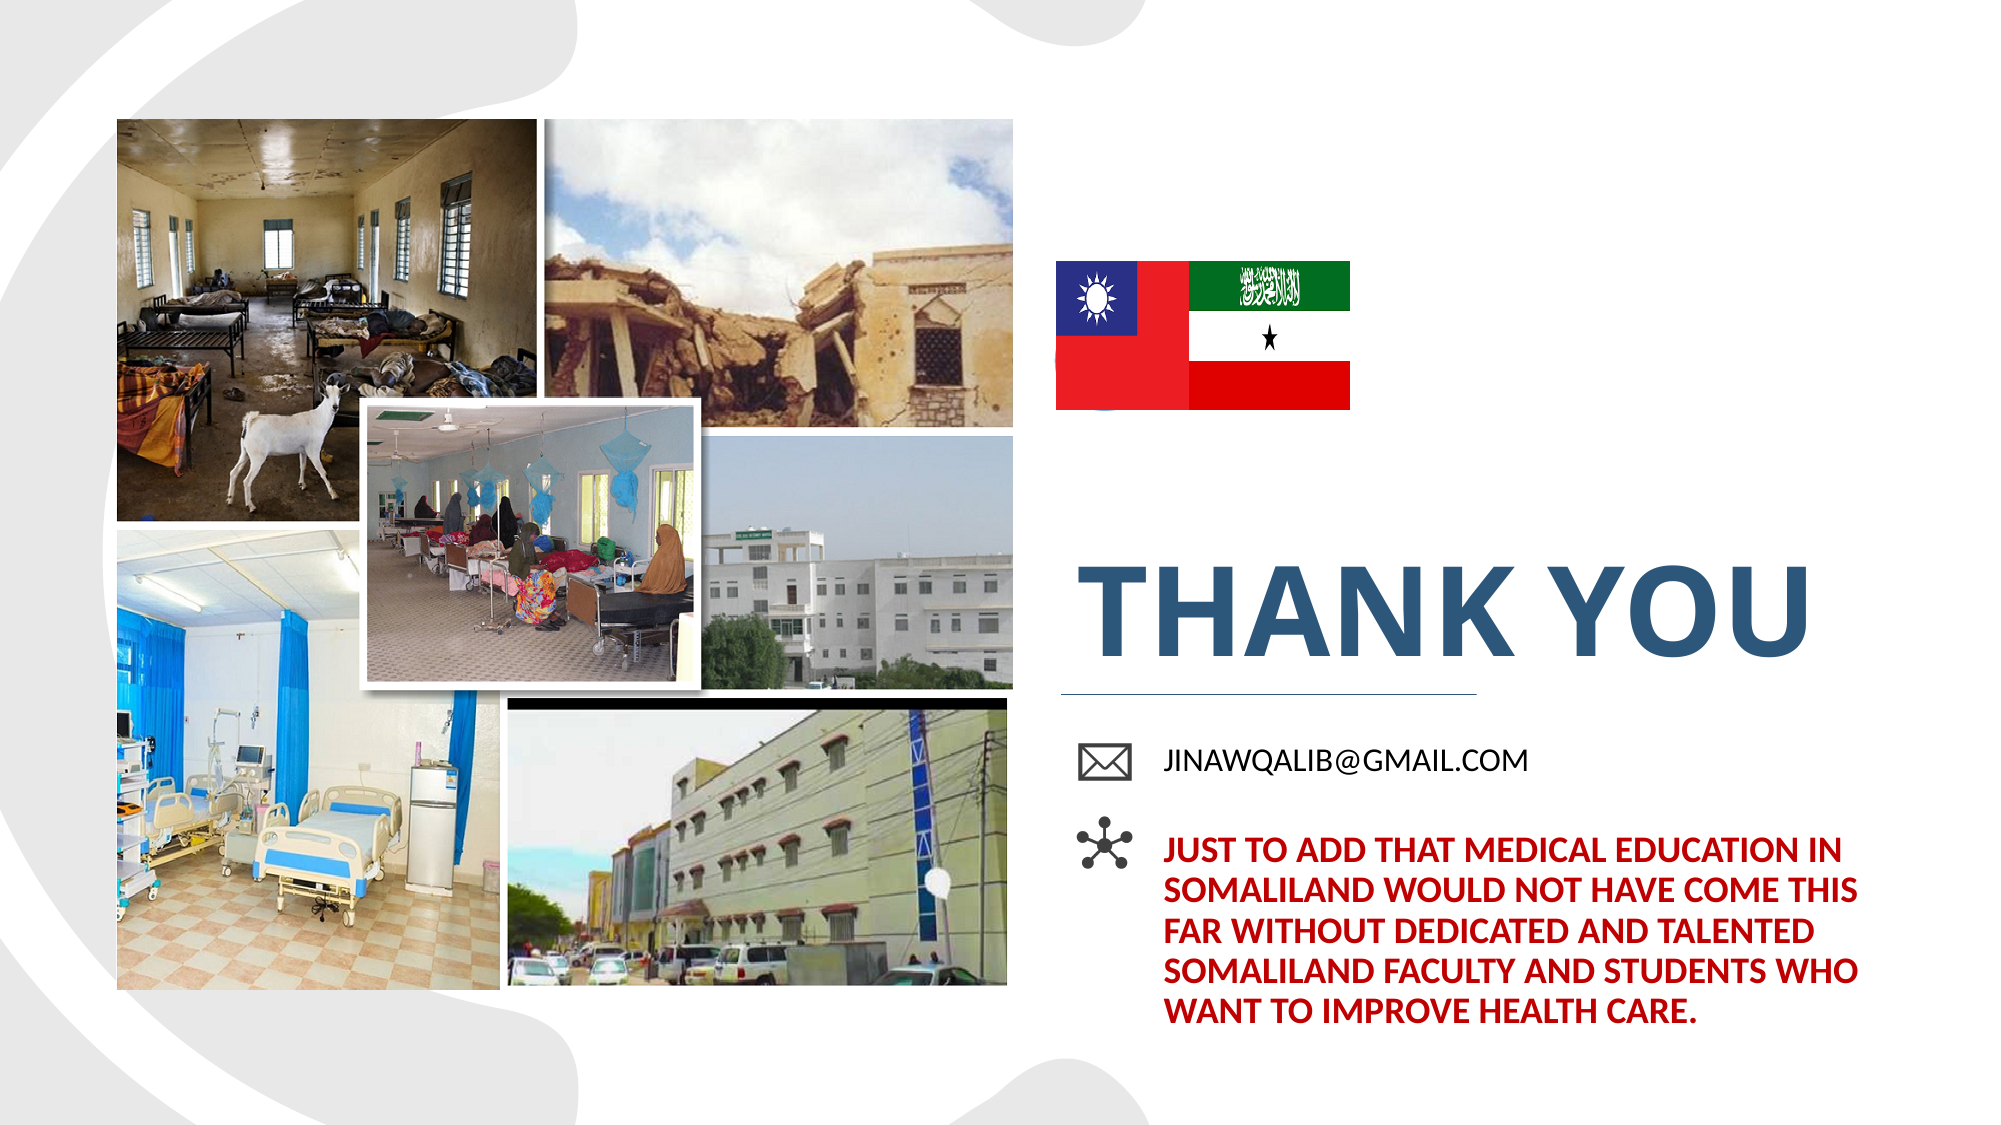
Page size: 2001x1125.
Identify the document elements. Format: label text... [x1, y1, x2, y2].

picture [1069, 807, 1140, 878]
title Thank you [1061, 562, 1884, 670]
picture [1045, 261, 1350, 413]
picture [116, 119, 1013, 990]
picture [1073, 730, 1137, 794]
subtitle jinawqalib@gmail.com [1148, 735, 1894, 819]
list Just to add that medical education in Somaliland would not have come this far without dedicated and talented Somaliland faculty and students who want to improve health care. [1148, 822, 1893, 972]
